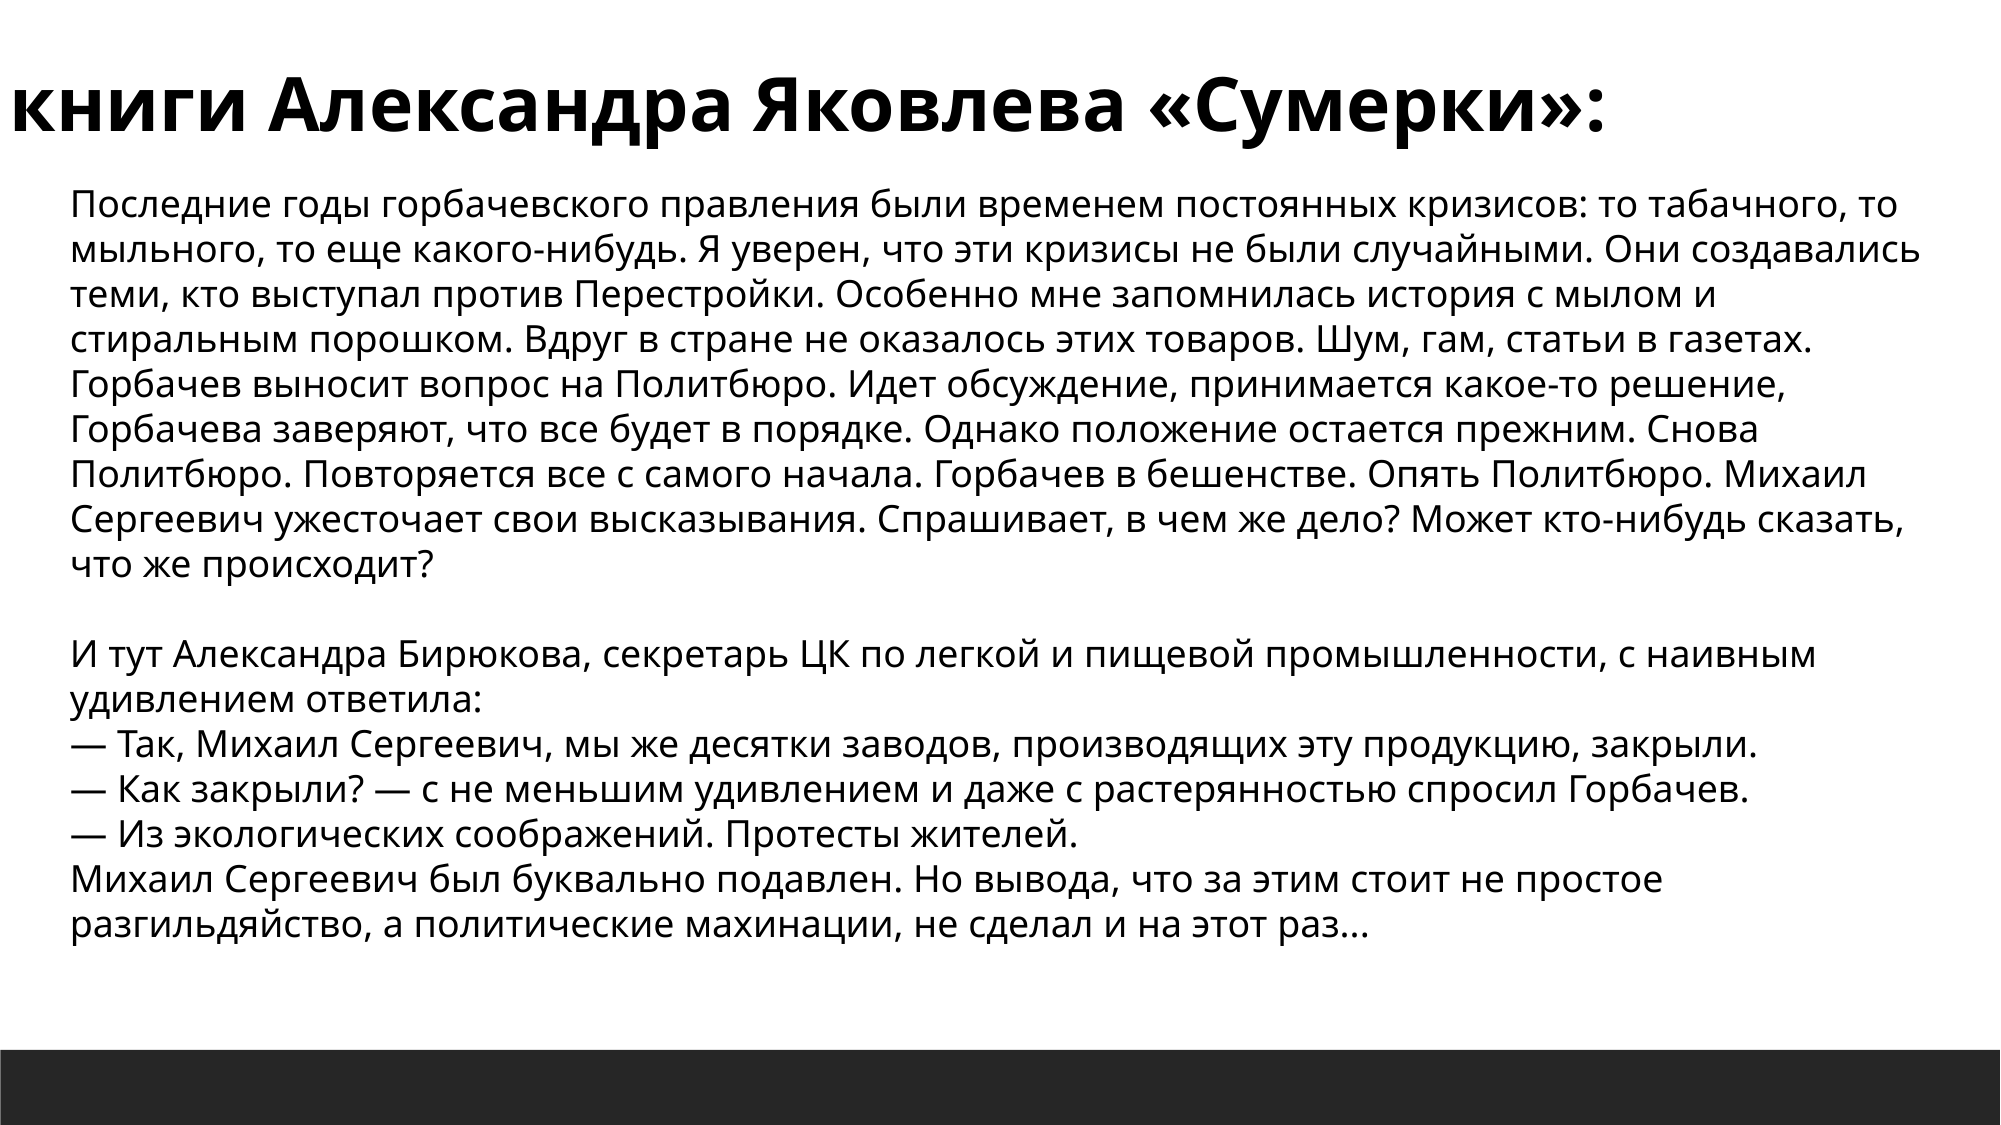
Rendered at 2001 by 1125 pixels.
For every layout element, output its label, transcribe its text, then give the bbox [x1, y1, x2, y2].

text_box Последние годы горбачевского правления были временем постоянных кризисов: то табачного, то мыльного, то еще какого-нибудь. Я уверен, что эти кризисы не были случайными. Они создавались теми, кто выступал против Перестройки. Особенно мне запомнилась история с мылом и стиральным порошком. Вдруг в стране не оказалось этих товаров. Шум, гам, статьи в газетах. Горбачев выносит вопрос на Политбюро. Идет обсуждение, принимается какое-то решение, Горбачева заверяют, что все будет в порядке. Однако положение остается прежним. Снова Политбюро. Повторяется все с самого начала. Горбачев в бешенстве. Опять Политбюро. Михаил Сергеевич ужесточает свои высказывания. Спрашивает, в чем же дело? Может кто-нибудь сказать, что же происходит? И тут Александра Бирюкова, секретарь ЦК по легкой и пищевой промышленности, с наивным удивлением ответила: — Так, Михаил Сергеевич, мы же десятки заводов, производящих эту продукцию, закрыли. — Как закрыли? — с не меньшим удивлением и даже с растерянностью спросил Горбачев. — Из экологических соображений. Протесты жителей. Михаил Сергеевич был буквально подавлен. Но вывода, что за этим стоит не простое разгильдяйство, а политические махинации, не сделал и на этот раз... [55, 172, 1947, 953]
text_box Из книги Александра Яковлева «Сумерки»: [0, 49, 1623, 154]
